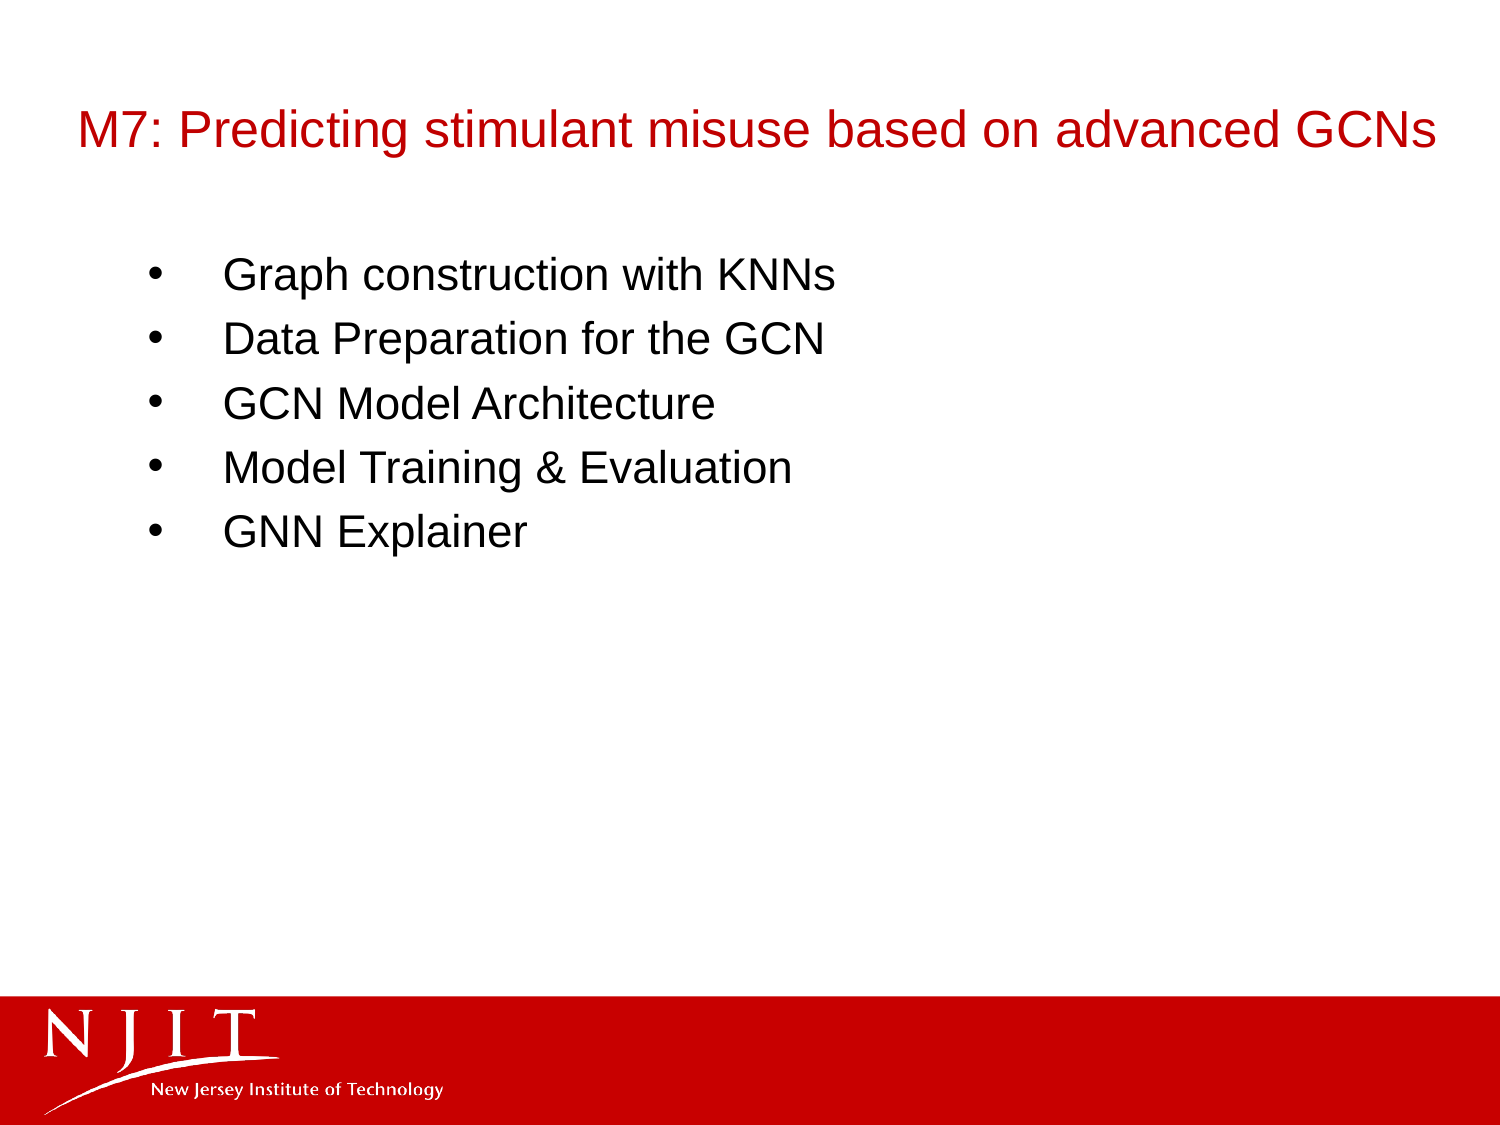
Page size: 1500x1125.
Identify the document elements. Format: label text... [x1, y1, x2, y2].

title M7: Predicting stimulant misuse based on advanced GCNs [62, 87, 1463, 200]
list Graph construction with KNNs Data Preparation for the GCN GCN Model Architecture Model Training & Evaluation GNN Explainer [66, 237, 1342, 913]
